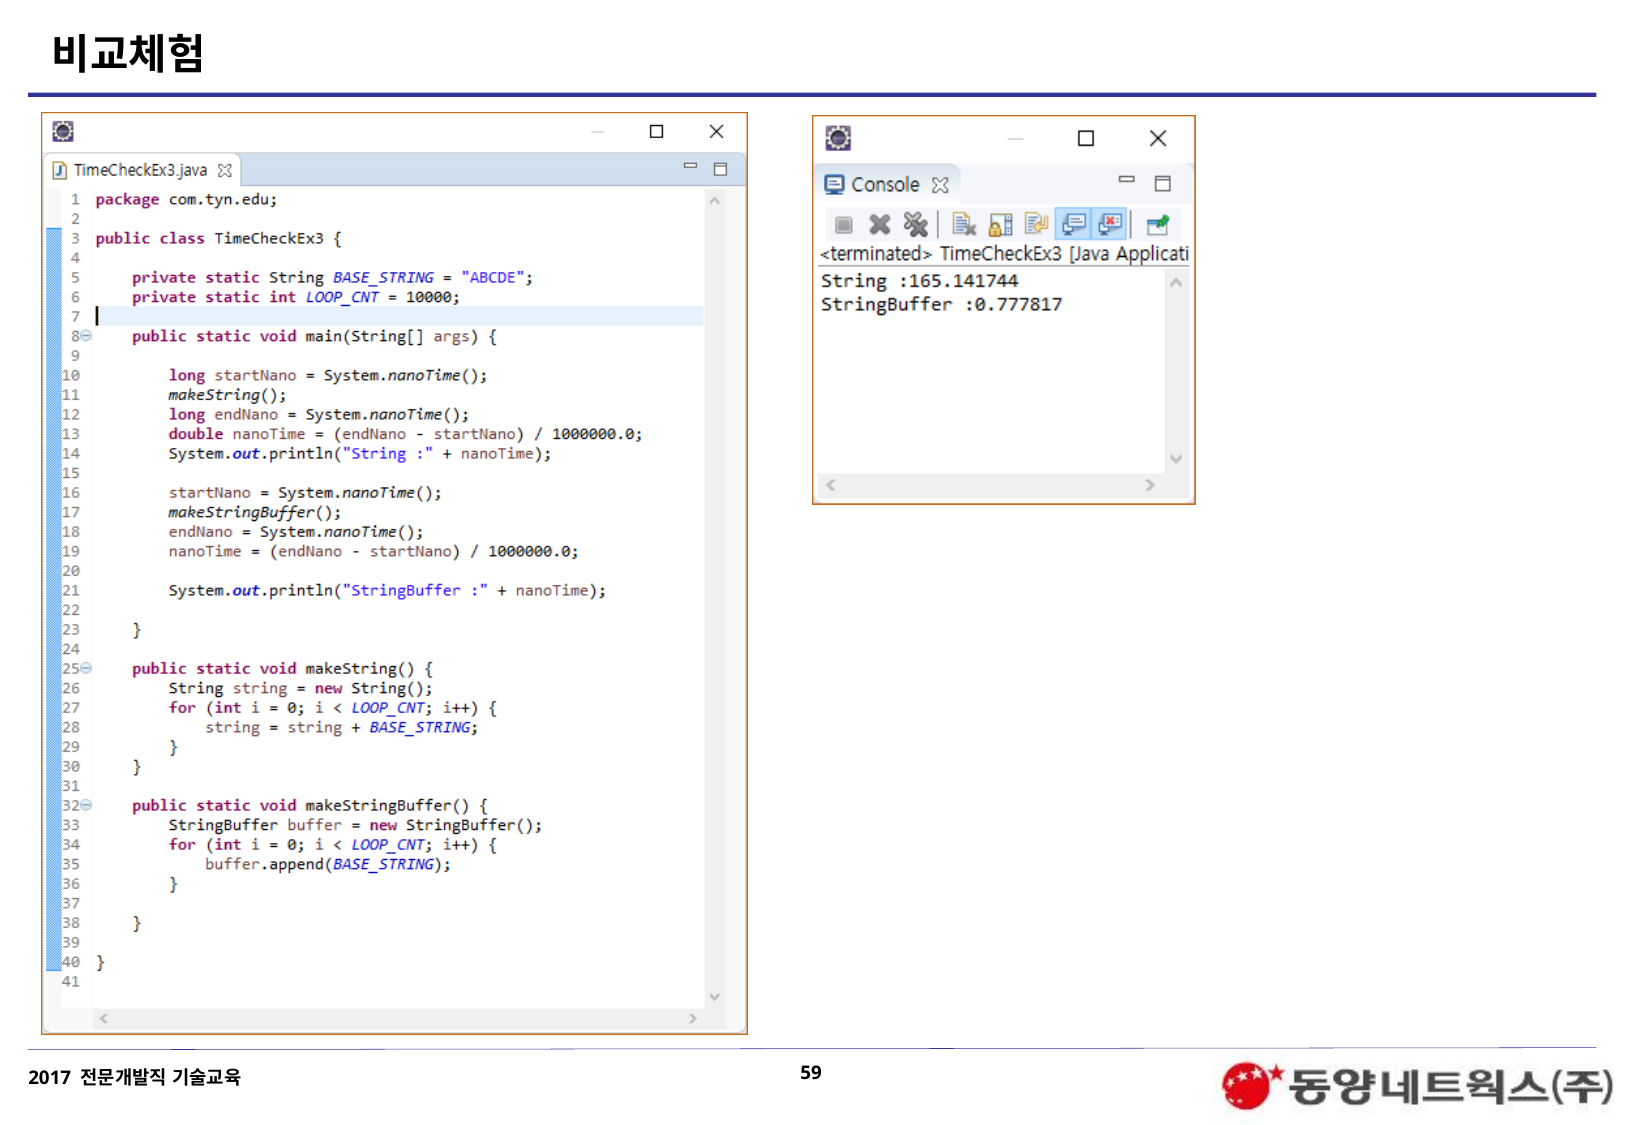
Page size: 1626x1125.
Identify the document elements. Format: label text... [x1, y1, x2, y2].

picture [41, 112, 748, 1035]
picture [1213, 1051, 1625, 1125]
picture [812, 114, 1196, 505]
title 비교체험 [36, 19, 1325, 86]
